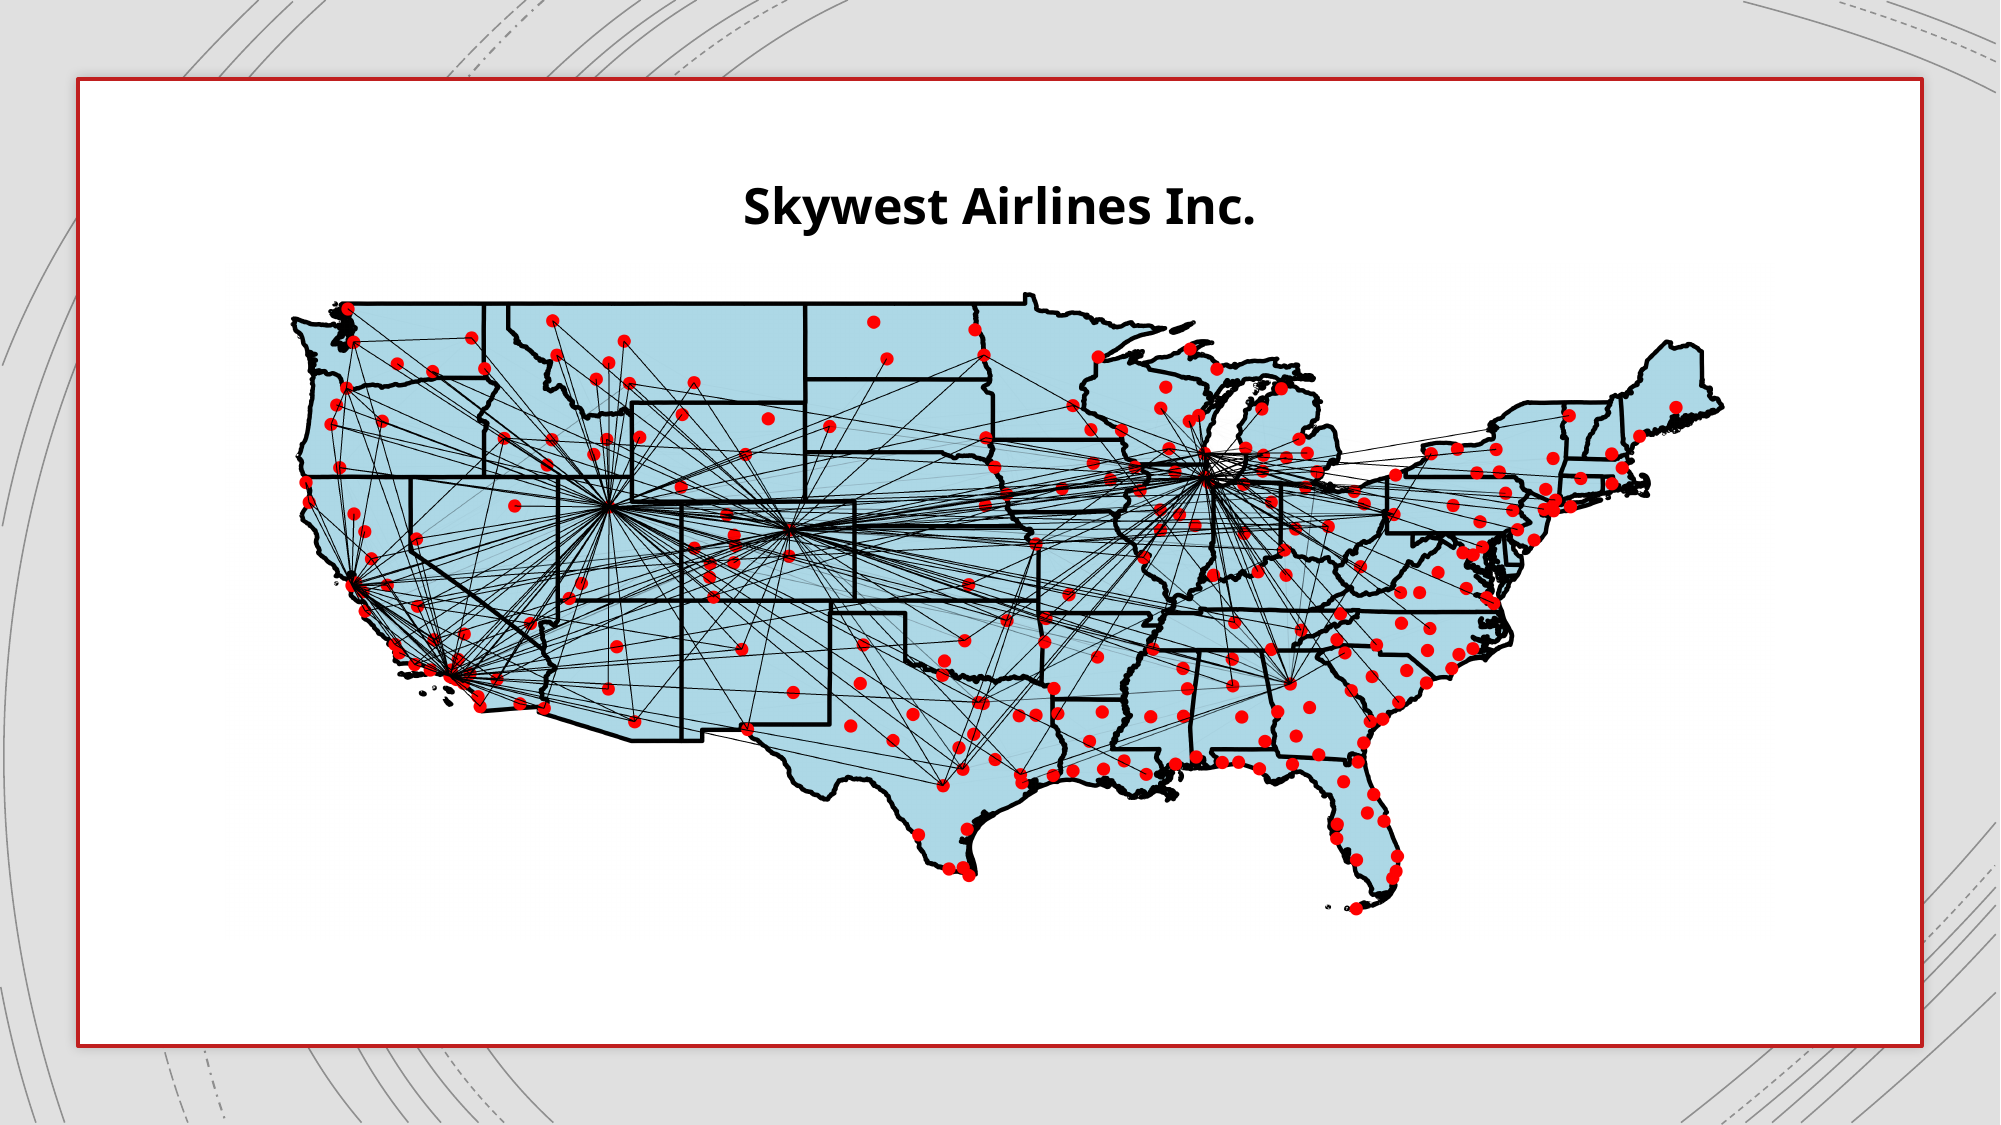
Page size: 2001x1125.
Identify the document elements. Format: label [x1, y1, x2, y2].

text_box [0, 0, 1996, 1125]
picture [225, 263, 1775, 940]
